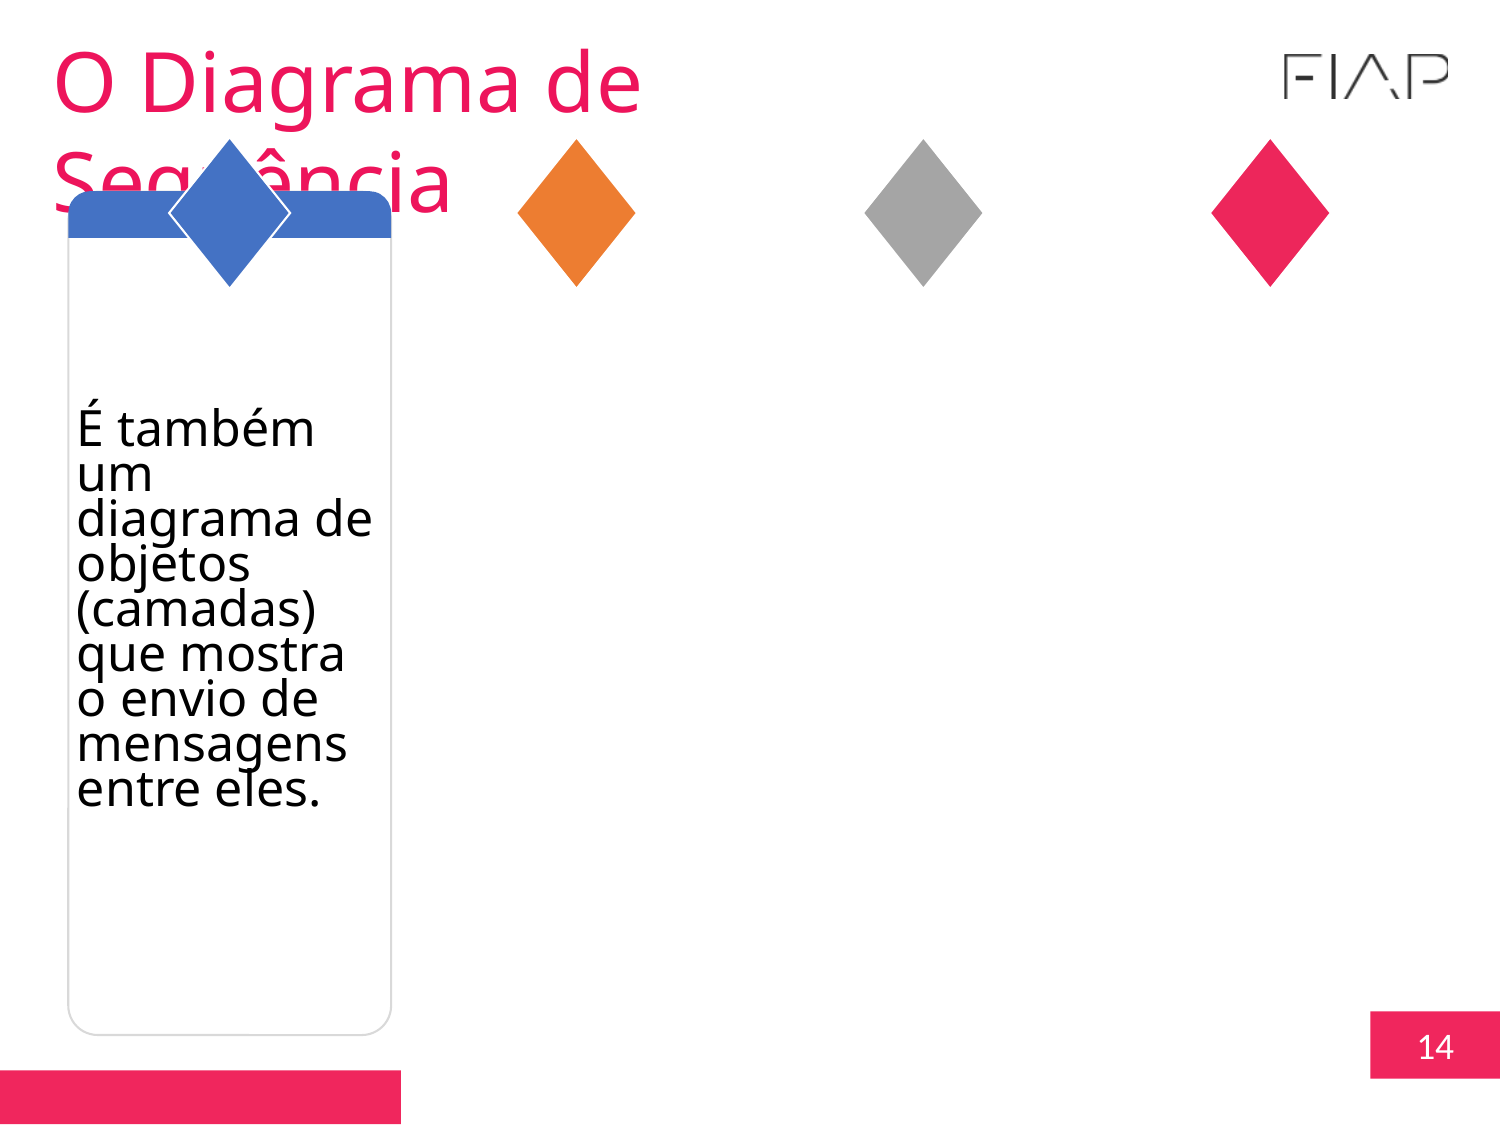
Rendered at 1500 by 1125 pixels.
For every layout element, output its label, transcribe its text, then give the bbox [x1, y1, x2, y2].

text_box [167, 135, 292, 291]
text_box O Diagrama de Sequência [37, 21, 1075, 237]
text_box [272, 190, 393, 239]
text_box É também um diagrama de objetos (camadas) que mostra o envio de mensagens entre eles. [67, 239, 393, 1037]
text_box [514, 135, 639, 291]
text_box [67, 189, 187, 239]
text_box [1208, 135, 1333, 291]
text_box [861, 135, 986, 291]
